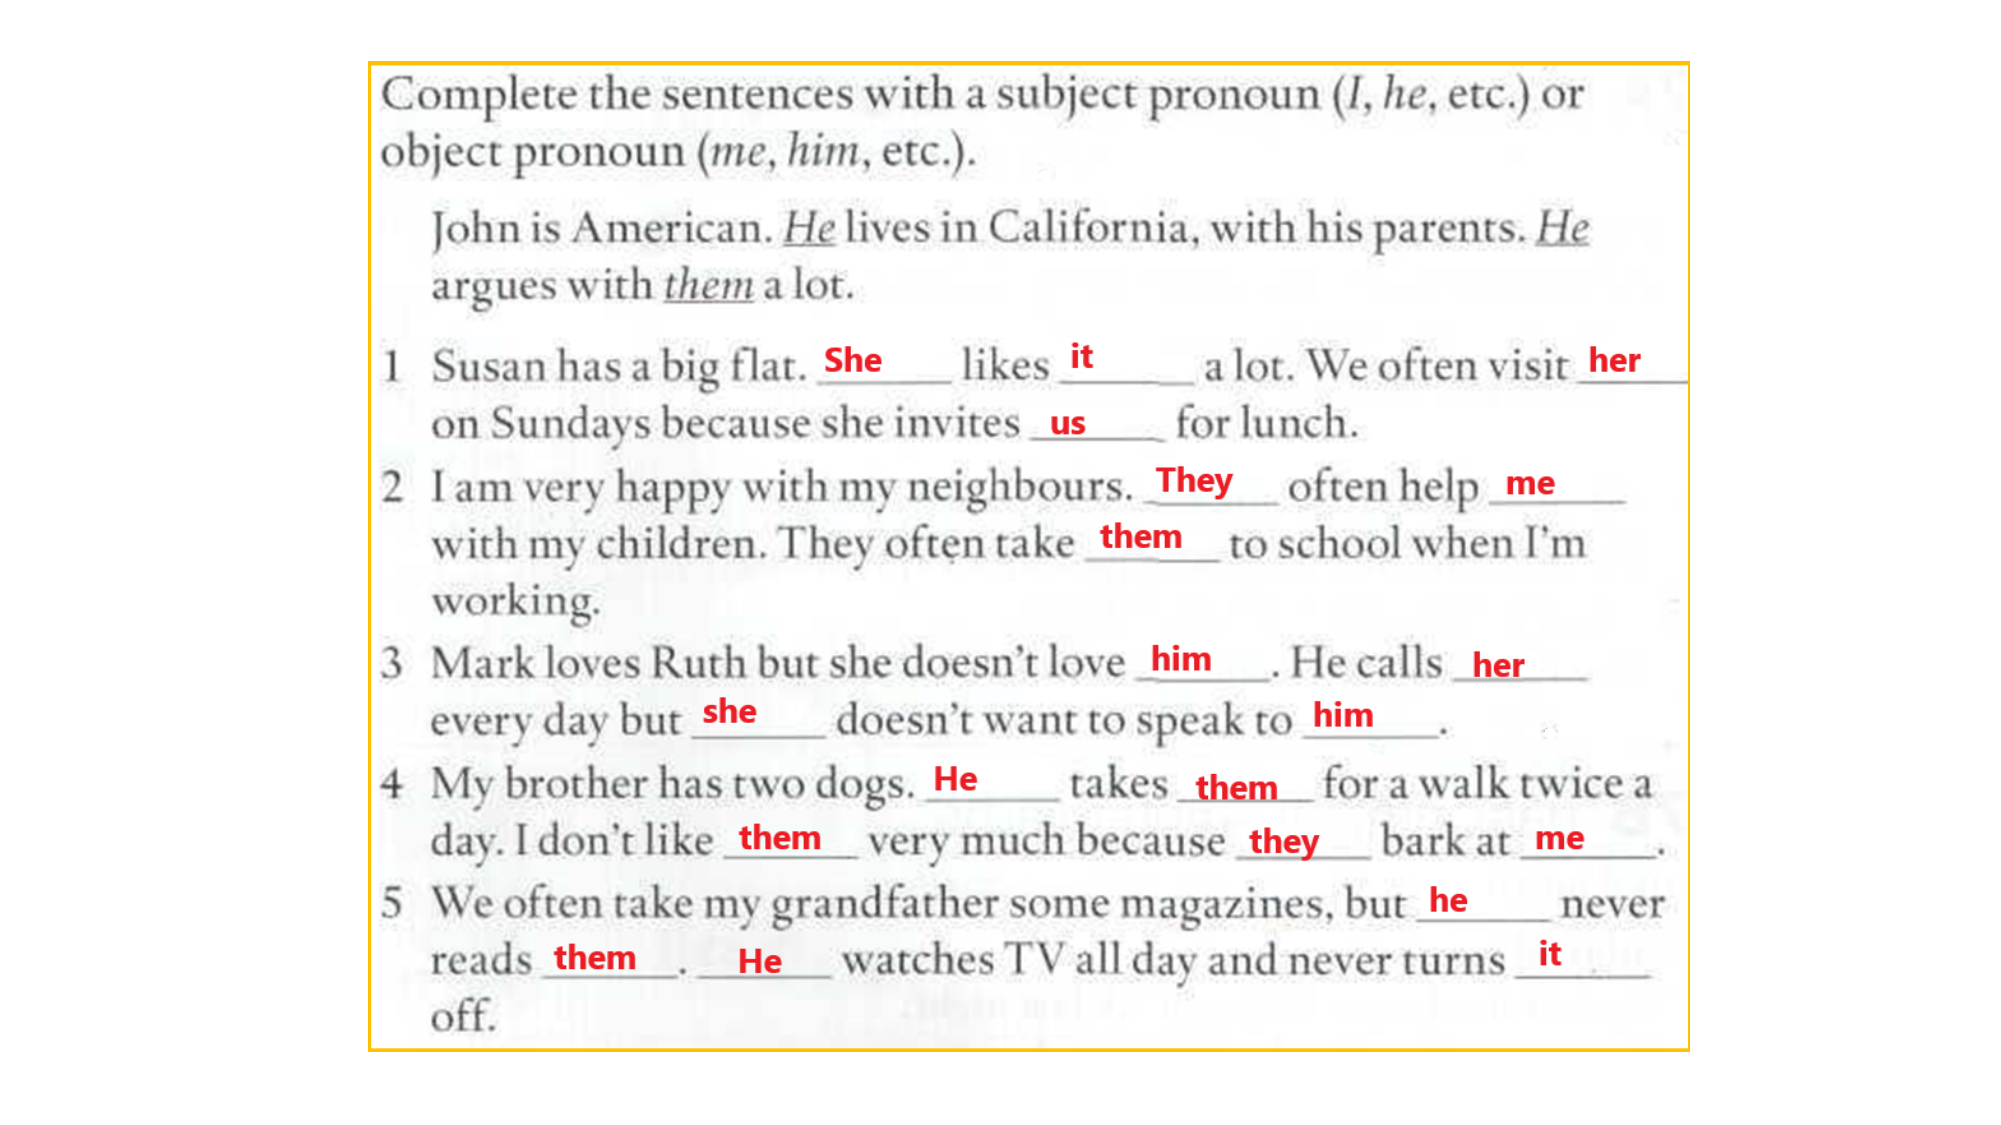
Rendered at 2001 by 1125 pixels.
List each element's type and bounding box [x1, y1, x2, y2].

list [370, 62, 1689, 1051]
